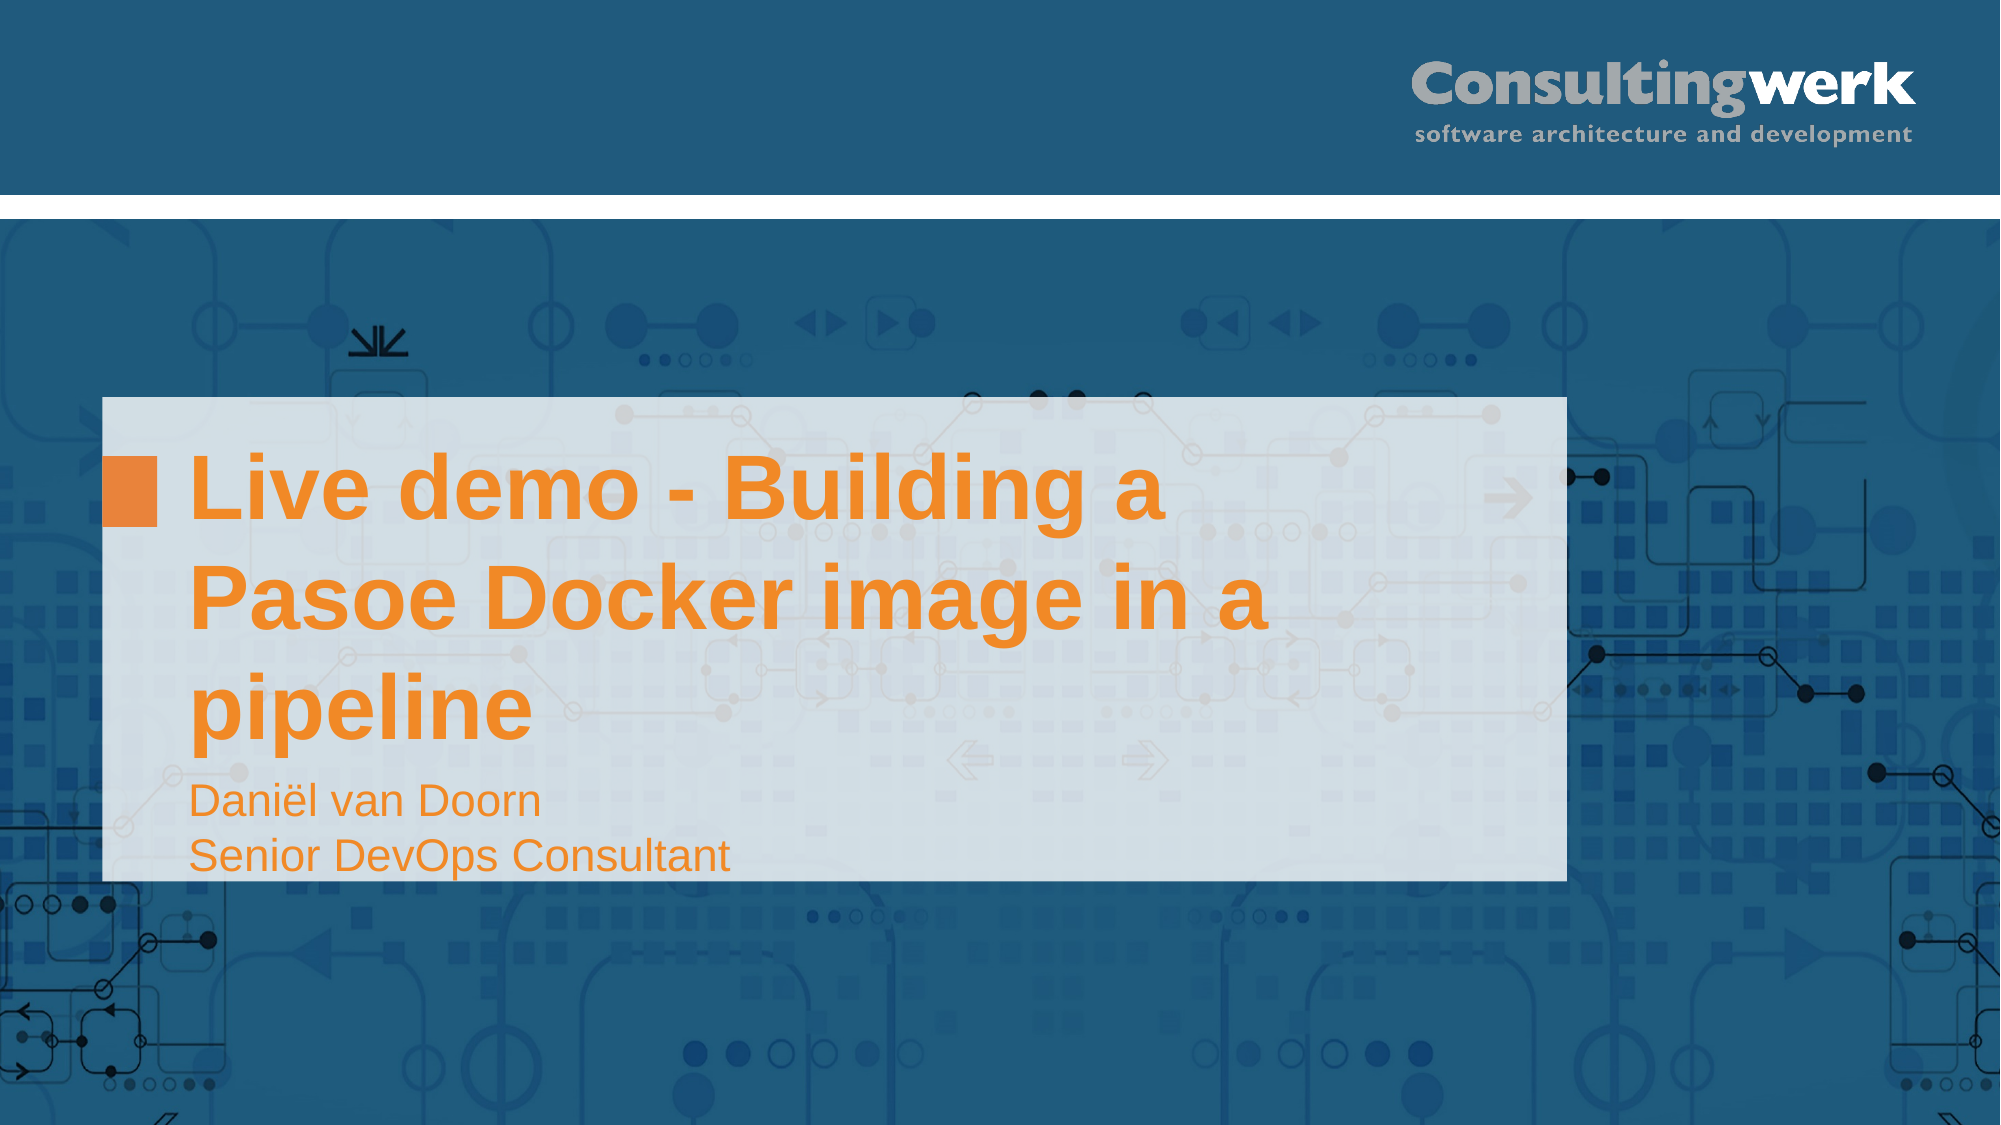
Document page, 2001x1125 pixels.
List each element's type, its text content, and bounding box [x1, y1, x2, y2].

picture [1401, 55, 1939, 149]
text_box Daniël van Doorn Senior DevOps Consultant [173, 763, 1402, 888]
title Live demo - Building a Pasoe Docker image in a pipeline [173, 420, 1473, 532]
picture [0, 219, 2000, 1125]
